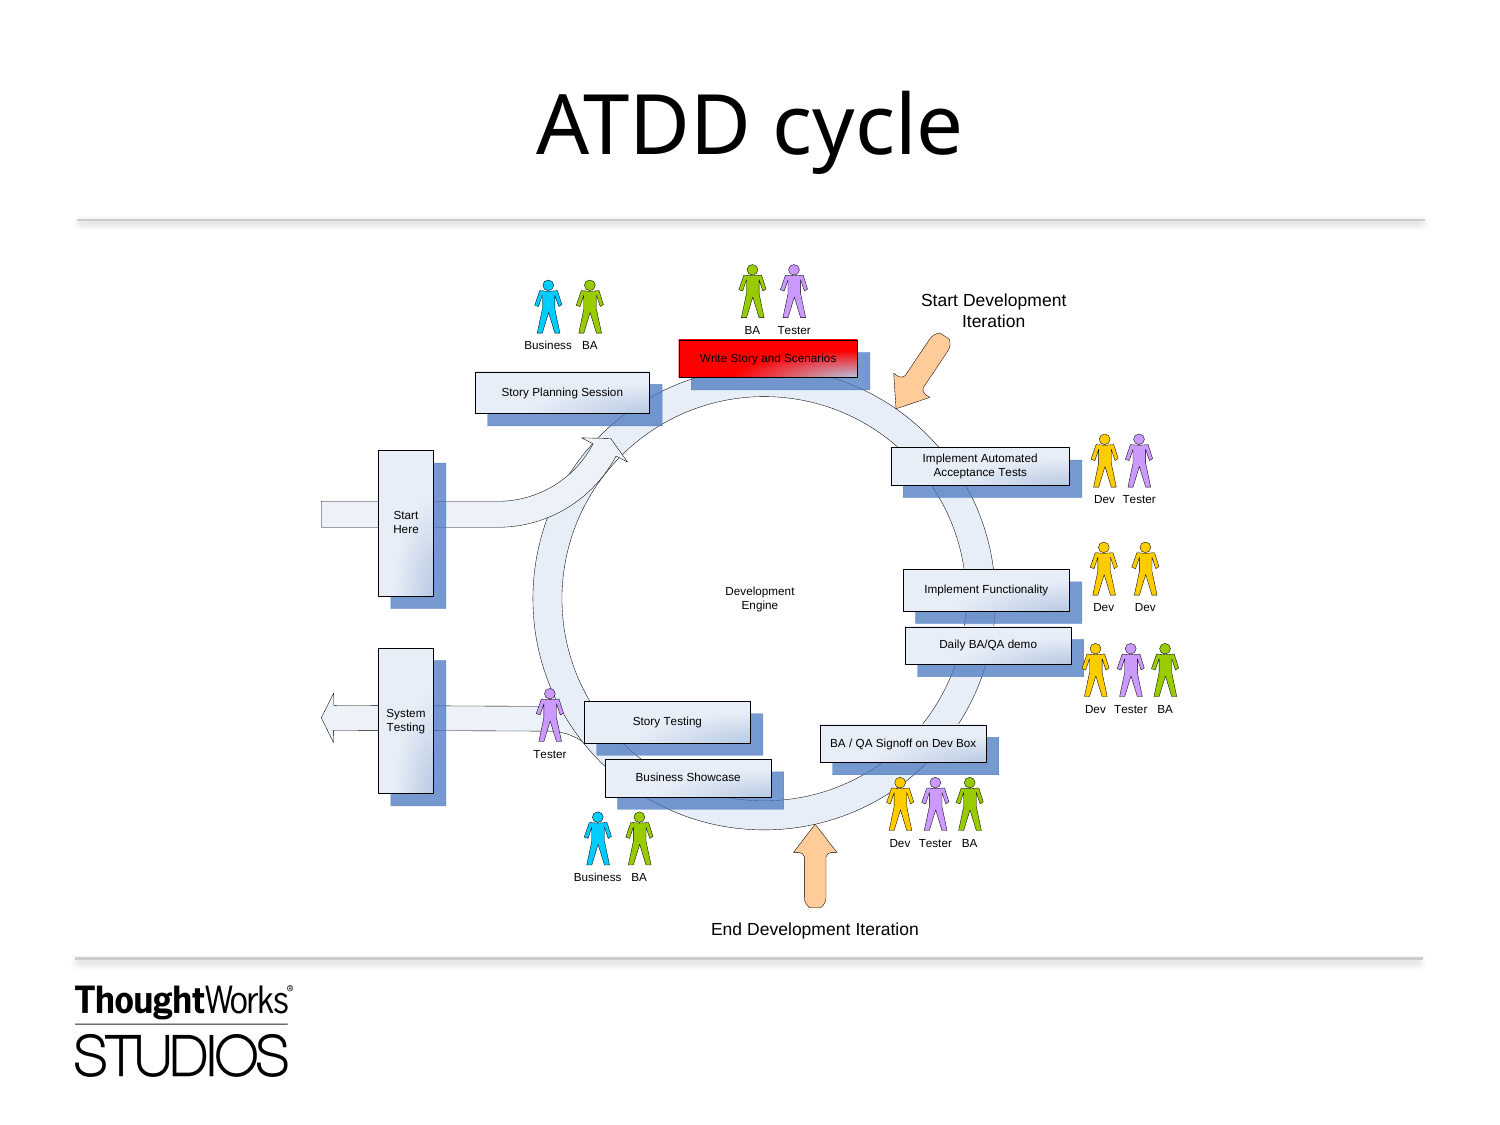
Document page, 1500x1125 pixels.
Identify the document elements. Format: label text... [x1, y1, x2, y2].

picture [75, 985, 293, 1077]
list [318, 262, 1181, 948]
title ATDD cycle [75, 45, 1425, 197]
